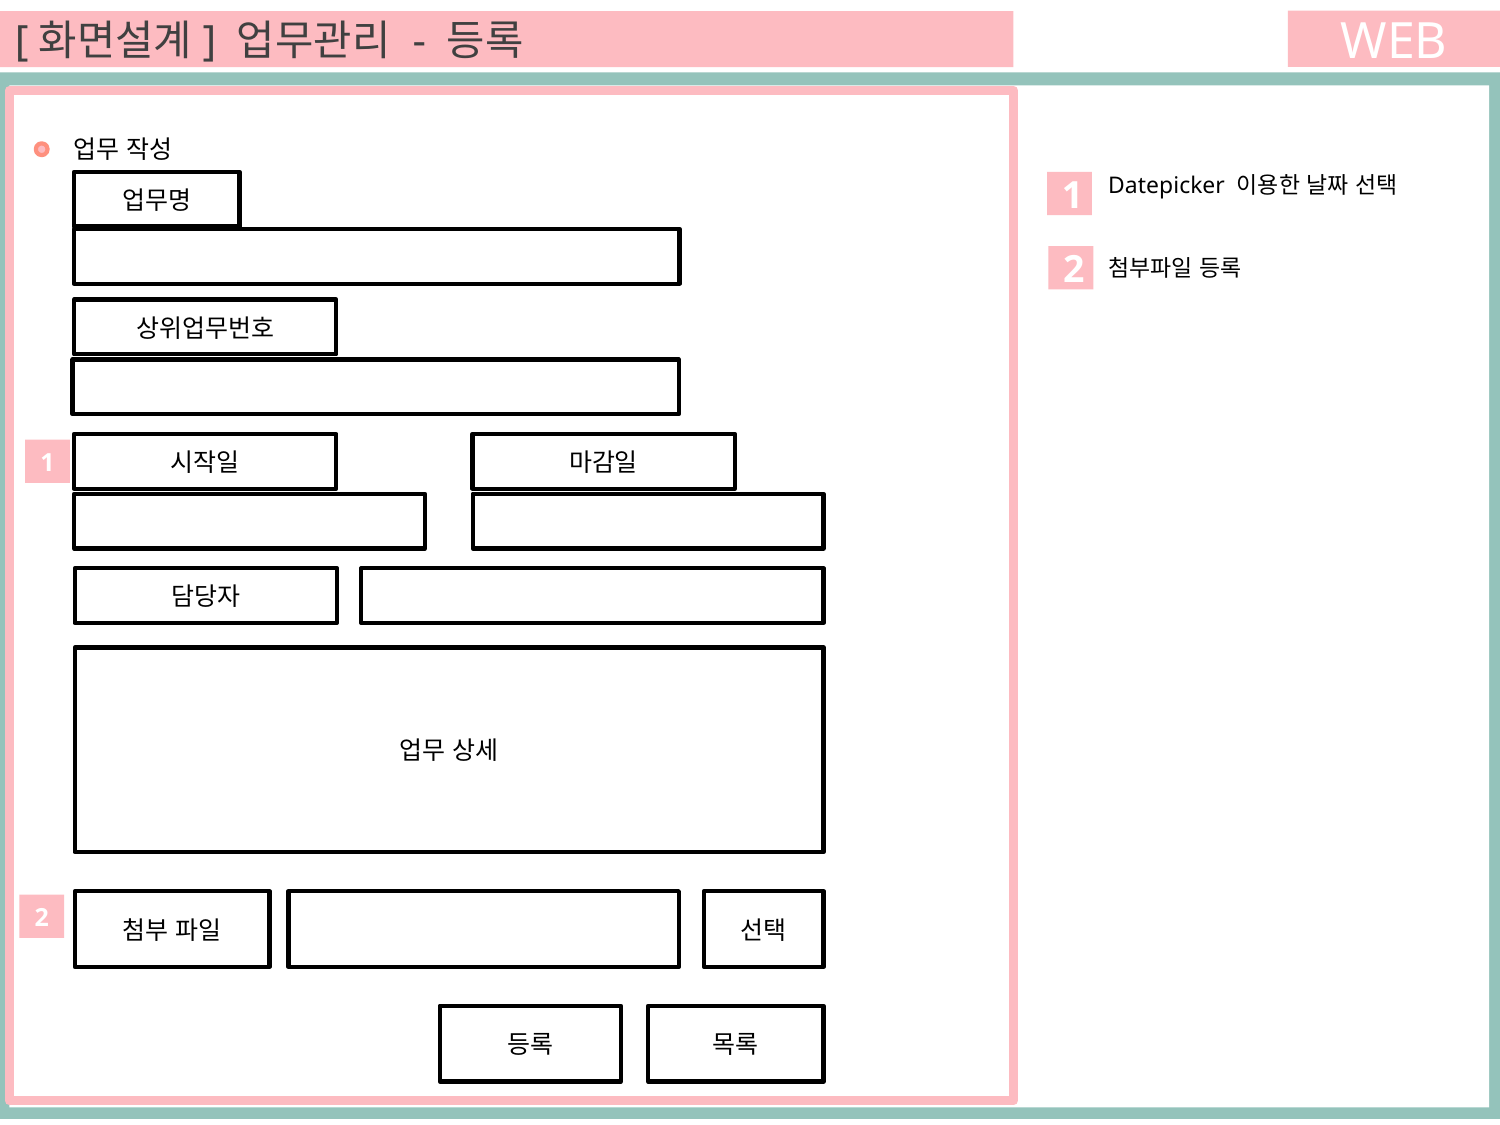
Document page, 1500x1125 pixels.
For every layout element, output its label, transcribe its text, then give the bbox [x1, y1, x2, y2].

text_box [화면설계] 업무관리 - 등록 [0, 9, 1015, 69]
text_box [0, 72, 1500, 1120]
text_box WEB [1286, 9, 1500, 69]
